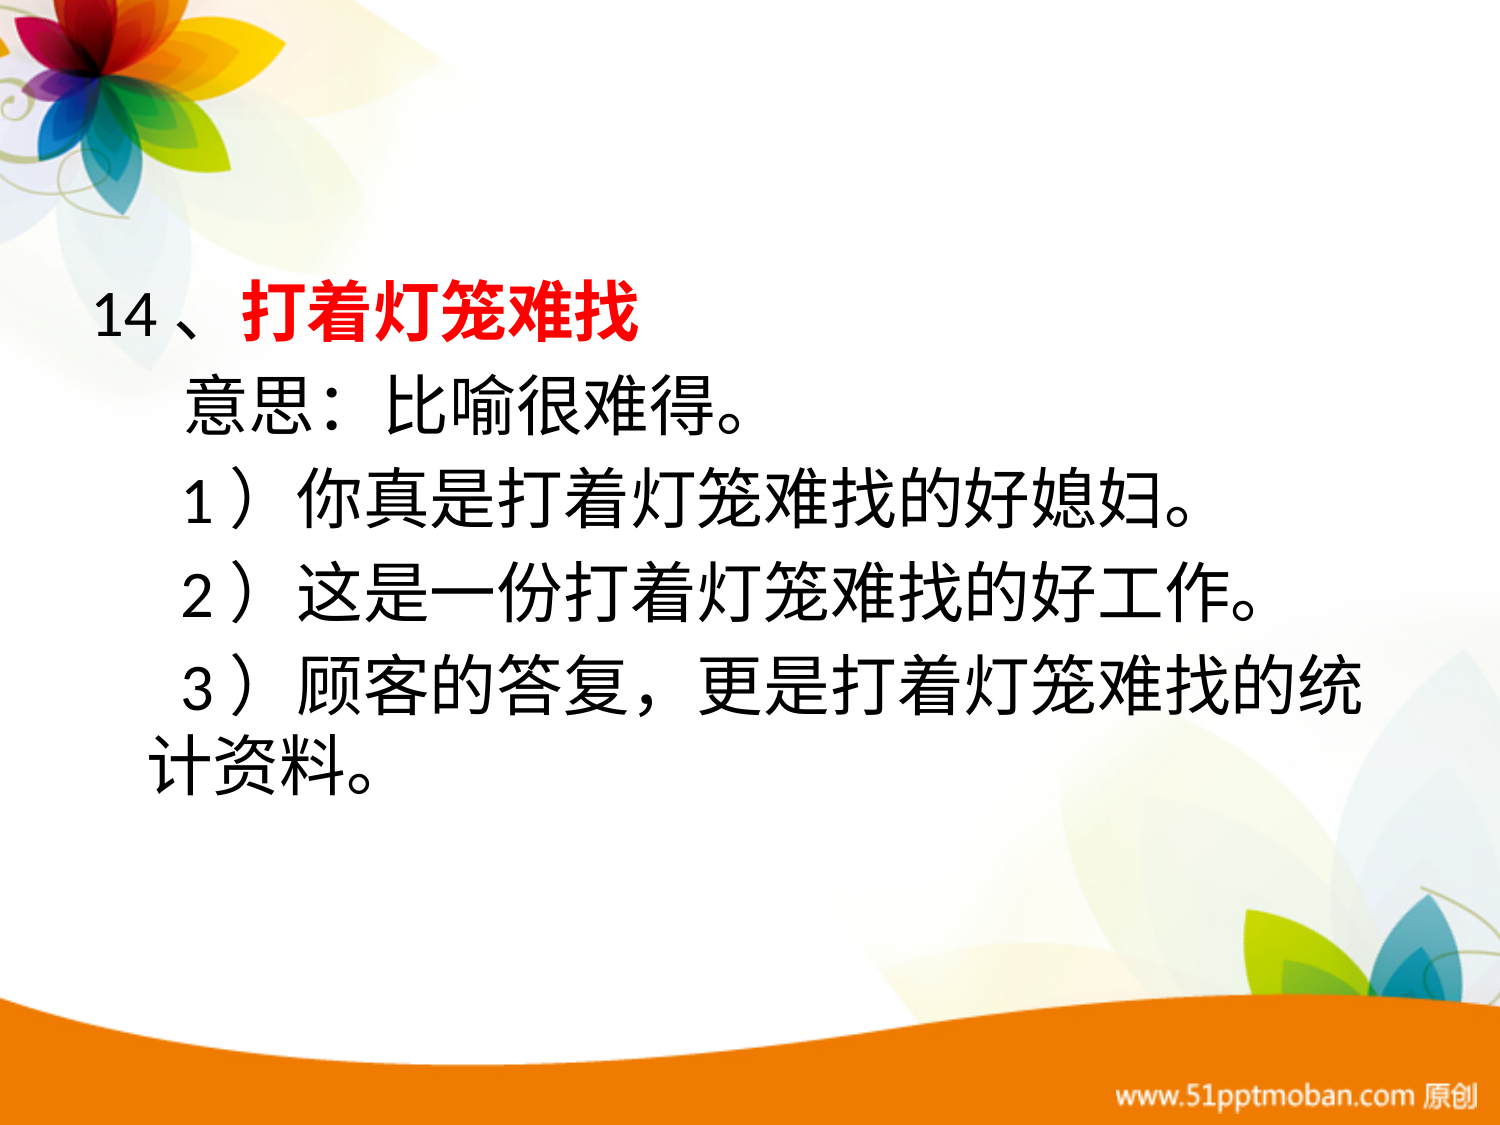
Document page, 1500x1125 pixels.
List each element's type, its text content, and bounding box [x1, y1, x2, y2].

list 14、打着灯笼难找 意思：比喻很难得。 1）你真是打着灯笼难找的好媳妇。 2）这是一份打着灯笼难找的好工作。 3）顾客的答复，更是打着灯笼难找的统计资料。 [75, 262, 1425, 1005]
picture [0, 0, 1500, 1125]
